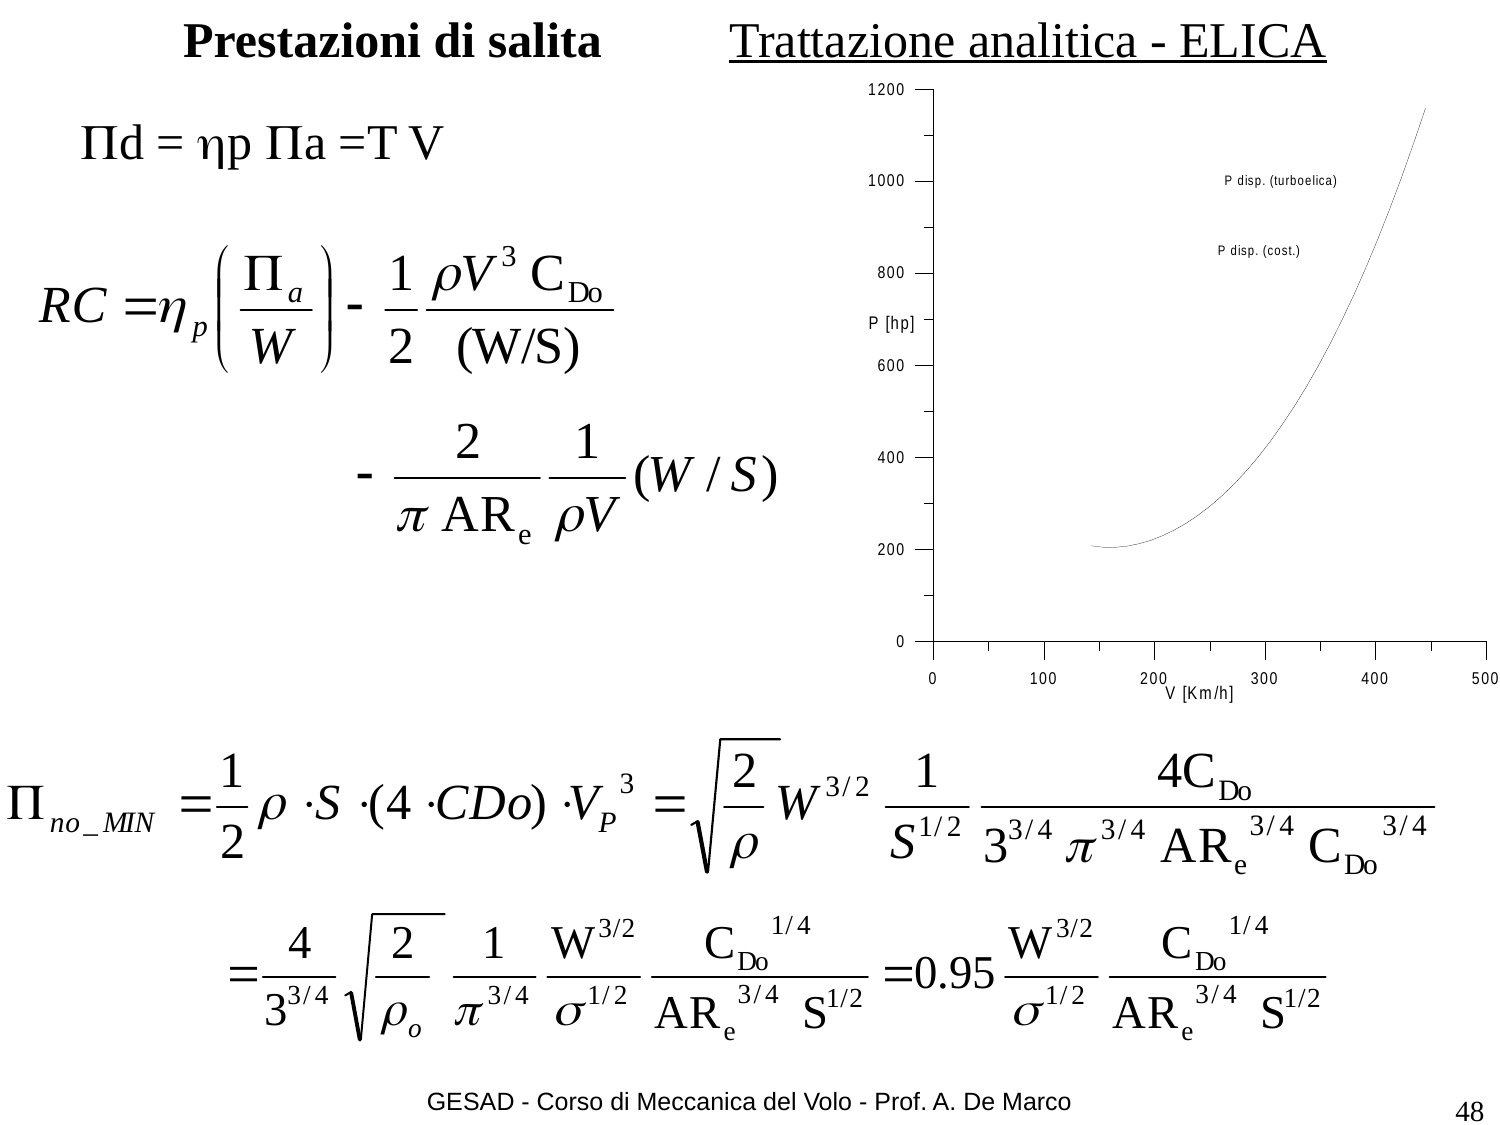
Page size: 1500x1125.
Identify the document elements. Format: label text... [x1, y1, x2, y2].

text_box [348, 408, 789, 557]
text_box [0, 726, 1446, 888]
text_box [29, 231, 627, 384]
picture [867, 79, 1500, 704]
slide_number 48 [1200, 1084, 1500, 1125]
text_box Trattazione analitica - ELICA [714, 1, 1342, 75]
footer GESAD - Corso di Meccanica del Volo - Prof. A. De Marco [300, 1077, 1200, 1125]
title Prestazioni di salita [0, 1, 714, 75]
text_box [218, 902, 1337, 1052]
text_box d = p a =T V [65, 101, 472, 177]
